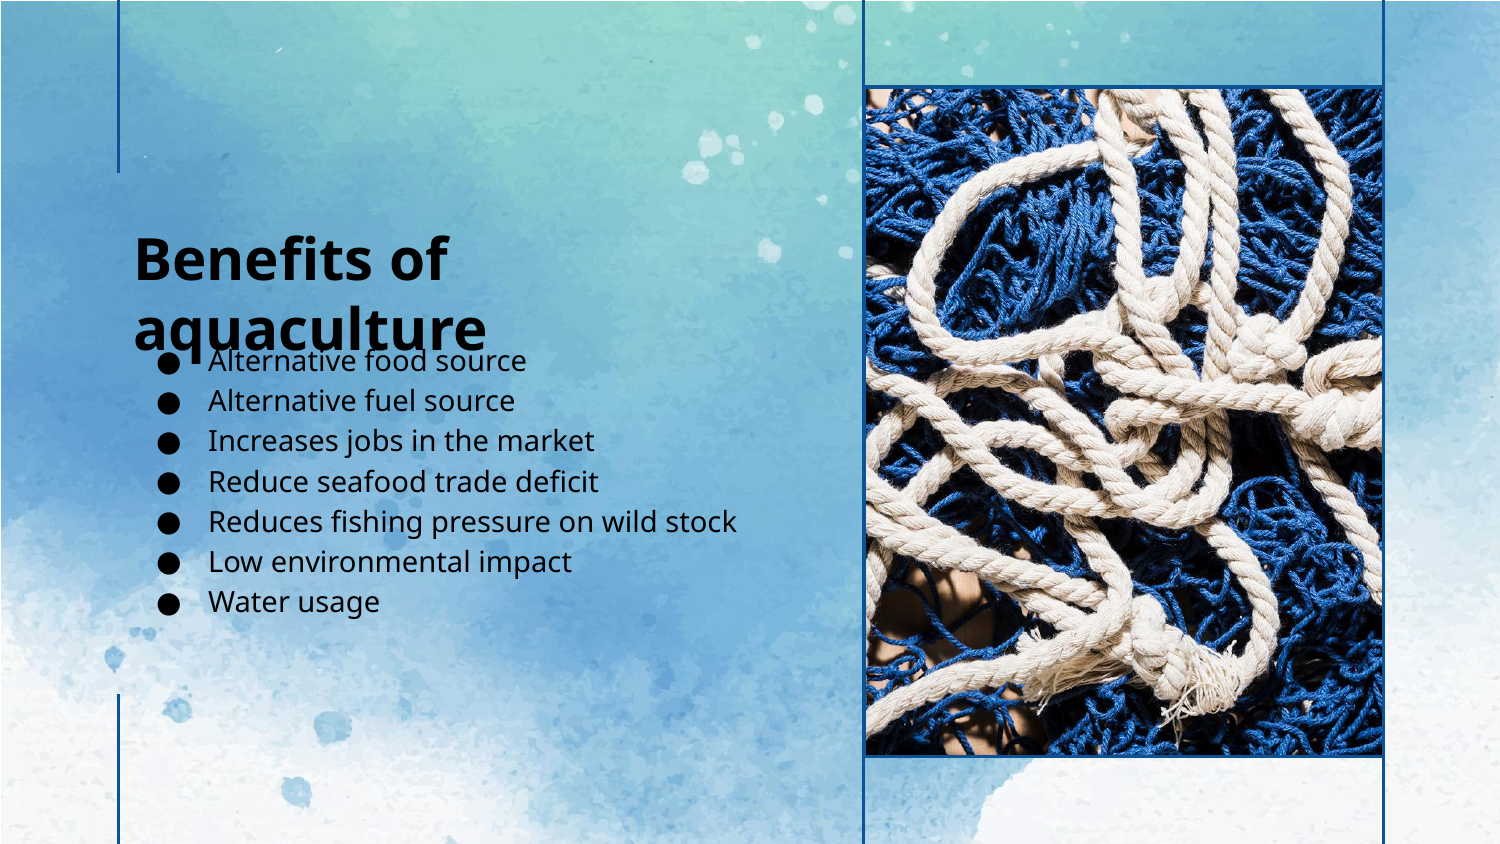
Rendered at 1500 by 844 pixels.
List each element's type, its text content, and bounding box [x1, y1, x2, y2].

picture [865, 2, 1382, 85]
list Alternative food source Alternative fuel source Increases jobs in the market Reduce seafood trade deficit Reduces fishing pressure on wild stock Low environmental impact Water usage [118, 322, 791, 637]
picture [1385, 2, 1500, 844]
picture [865, 88, 1383, 756]
picture [2, 2, 862, 844]
title Benefits of aquaculture [118, 207, 813, 297]
picture [865, 758, 1382, 844]
